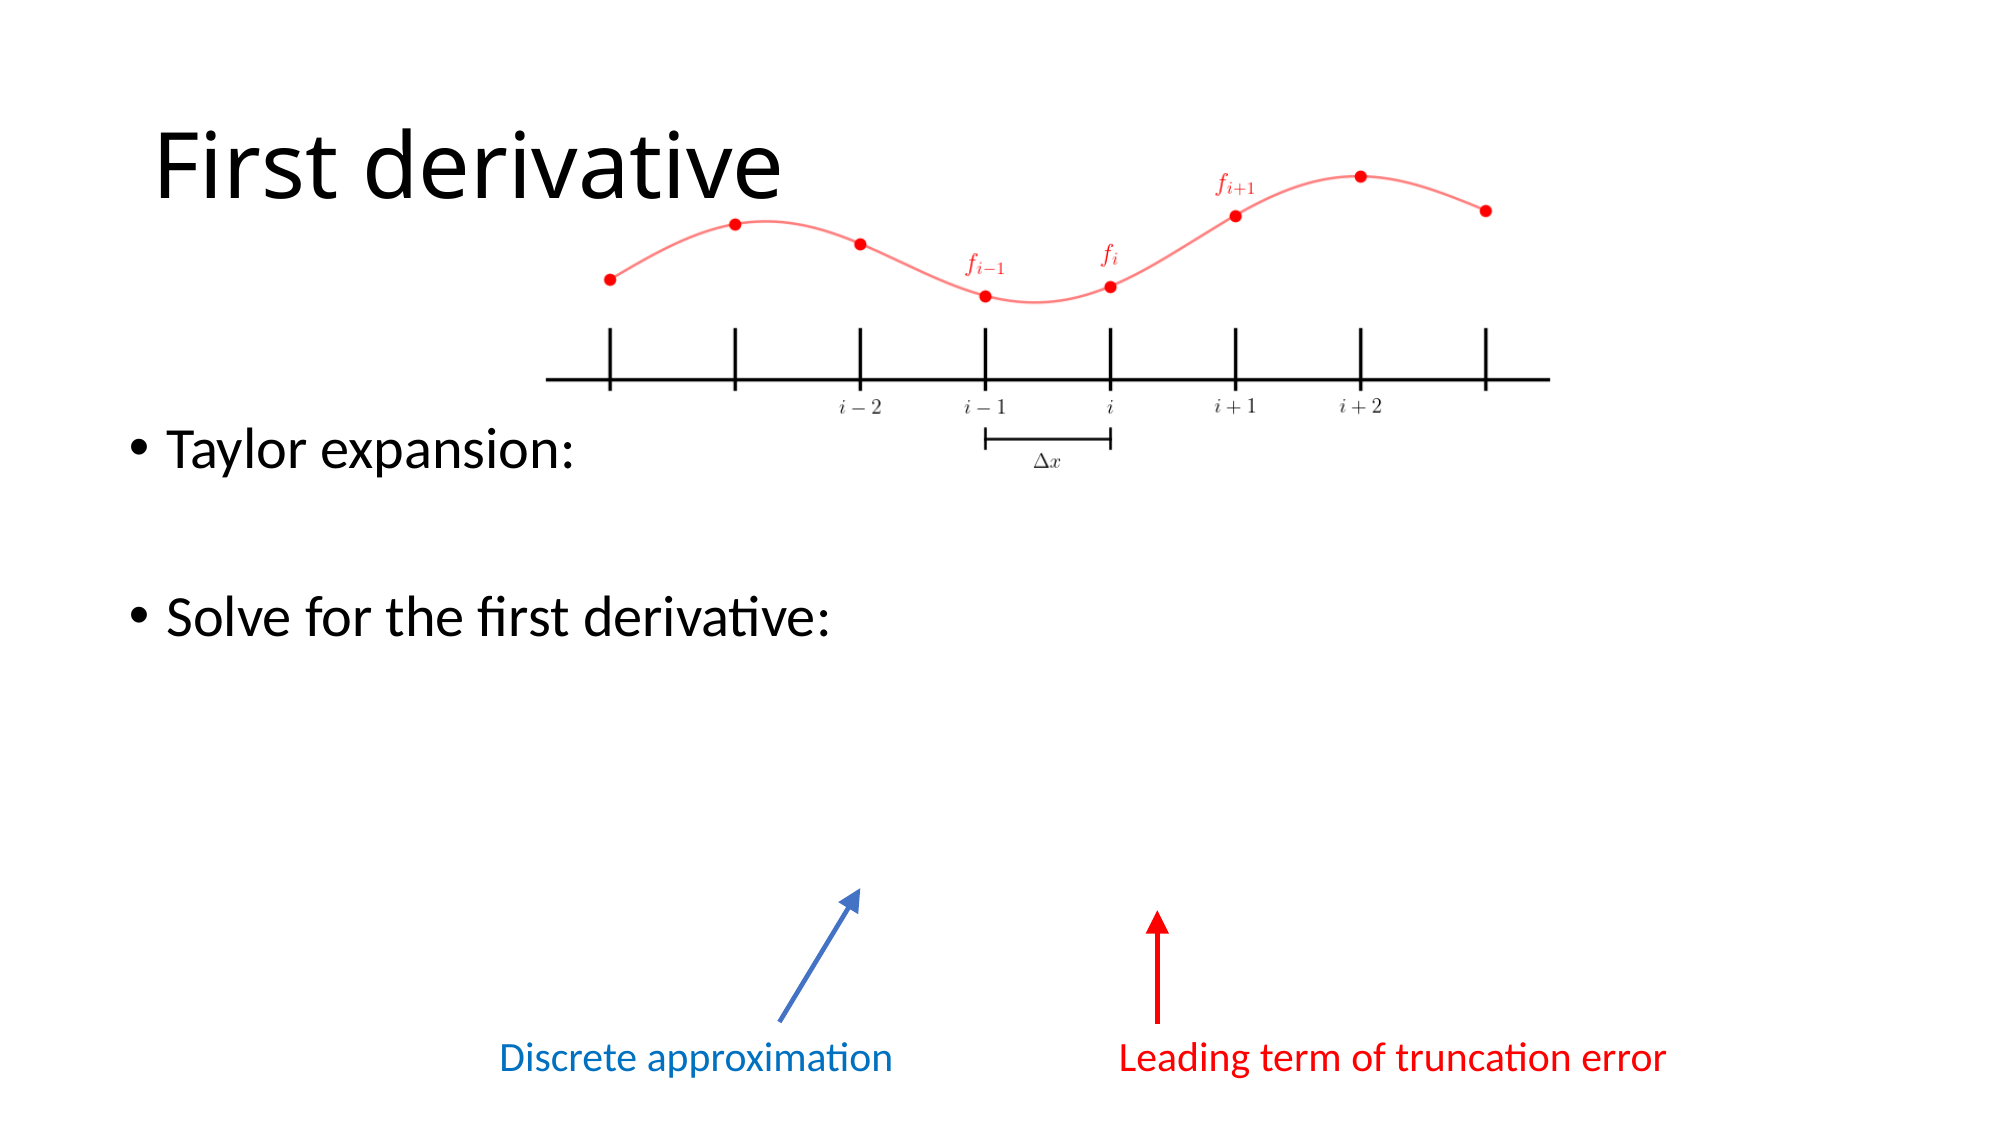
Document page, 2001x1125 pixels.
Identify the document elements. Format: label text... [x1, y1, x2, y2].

picture [422, 121, 1673, 497]
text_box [779, 888, 861, 1022]
text_box Leading term of truncation error [1104, 1022, 1683, 1088]
title First derivative [137, 59, 1863, 278]
text_box Discrete approximation [484, 1022, 909, 1087]
